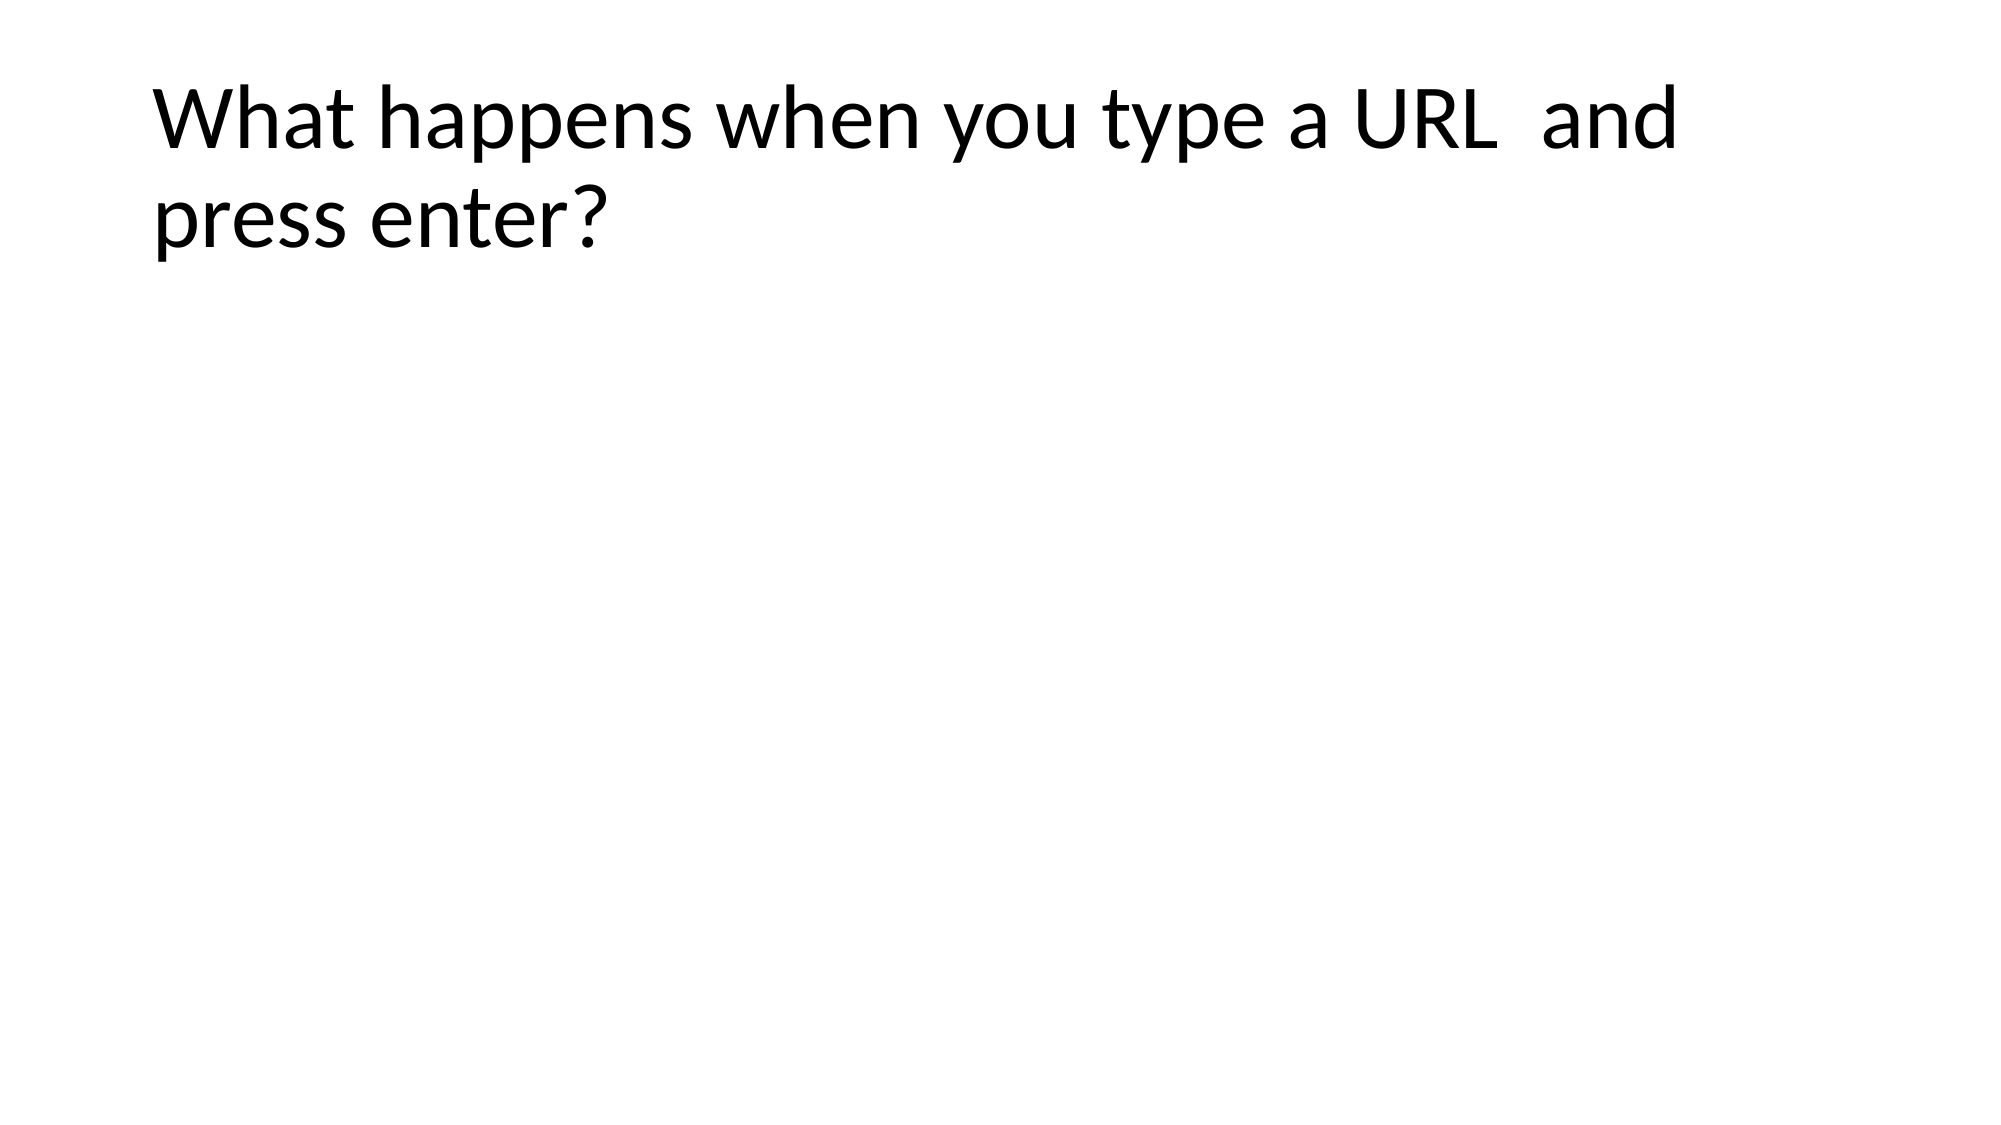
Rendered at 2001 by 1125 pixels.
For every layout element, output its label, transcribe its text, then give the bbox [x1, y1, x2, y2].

title What happens when you type a URL and press enter? [137, 59, 1863, 278]
